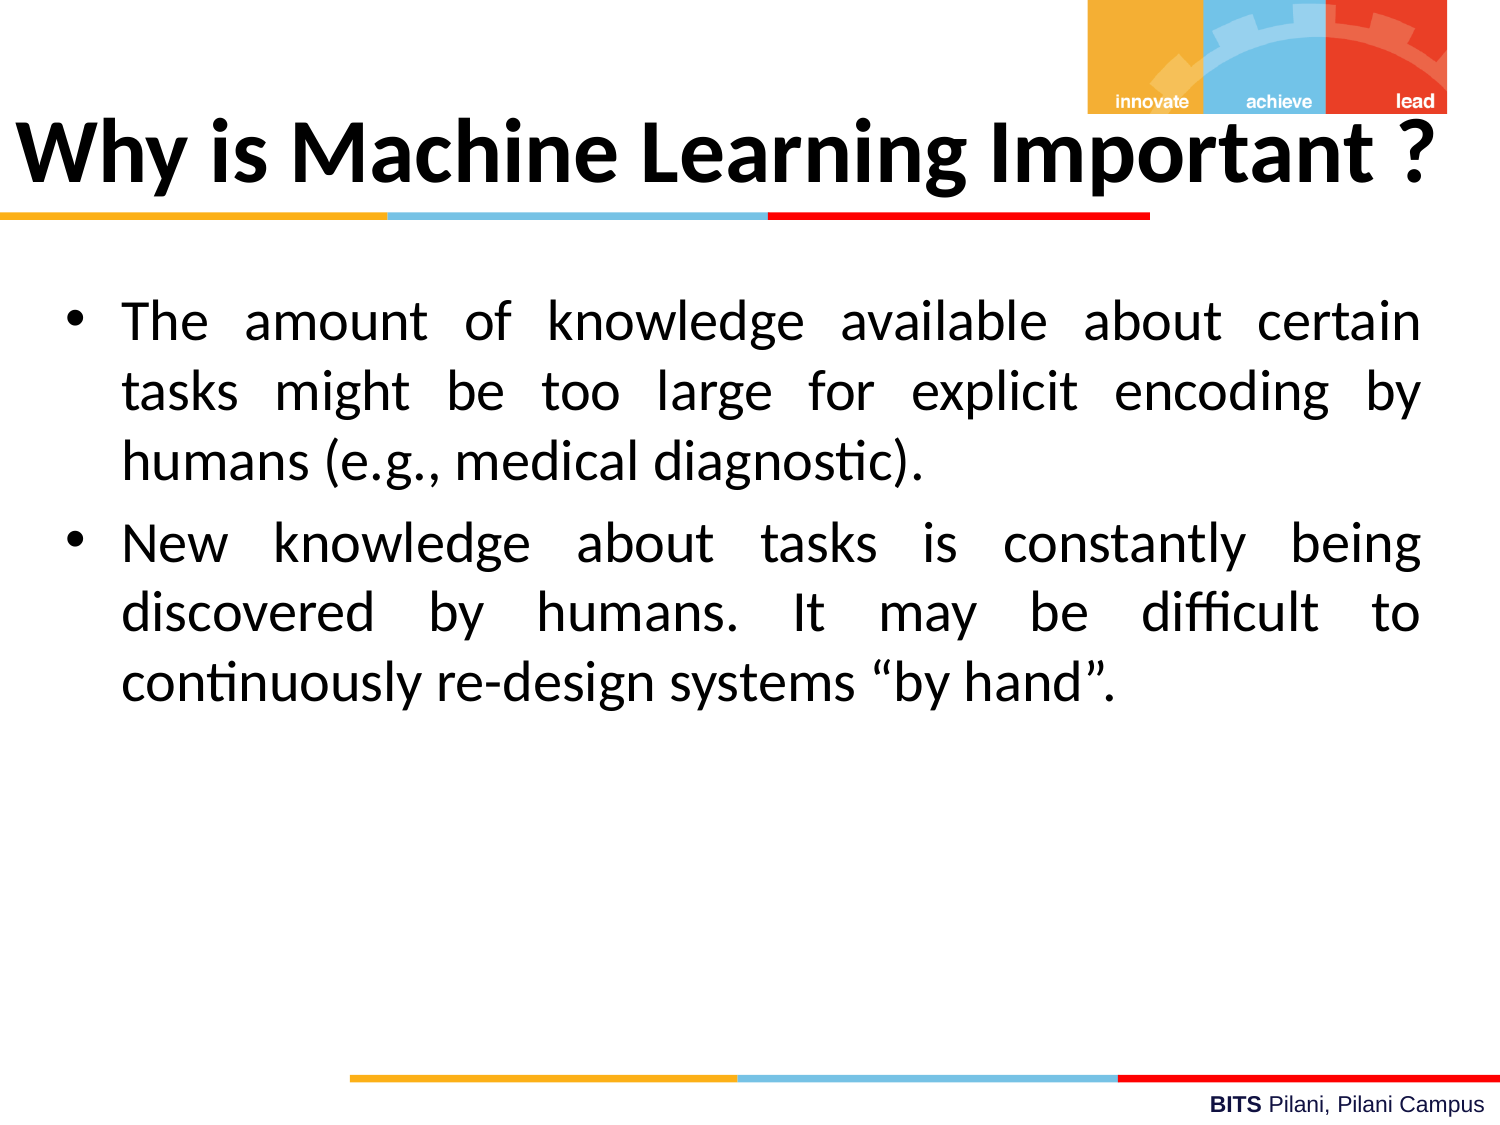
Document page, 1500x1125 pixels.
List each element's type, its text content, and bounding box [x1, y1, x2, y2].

list The amount of knowledge available about certain tasks might be too large for explicit encoding by humans (e.g., medical diagnostic). New knowledge about tasks is constantly being discovered by humans. It may be difficult to continuously re-design systems “by hand”. [50, 275, 1438, 888]
text_box Why is Machine Learning Important ? [0, 83, 1500, 209]
picture [1087, 0, 1448, 83]
